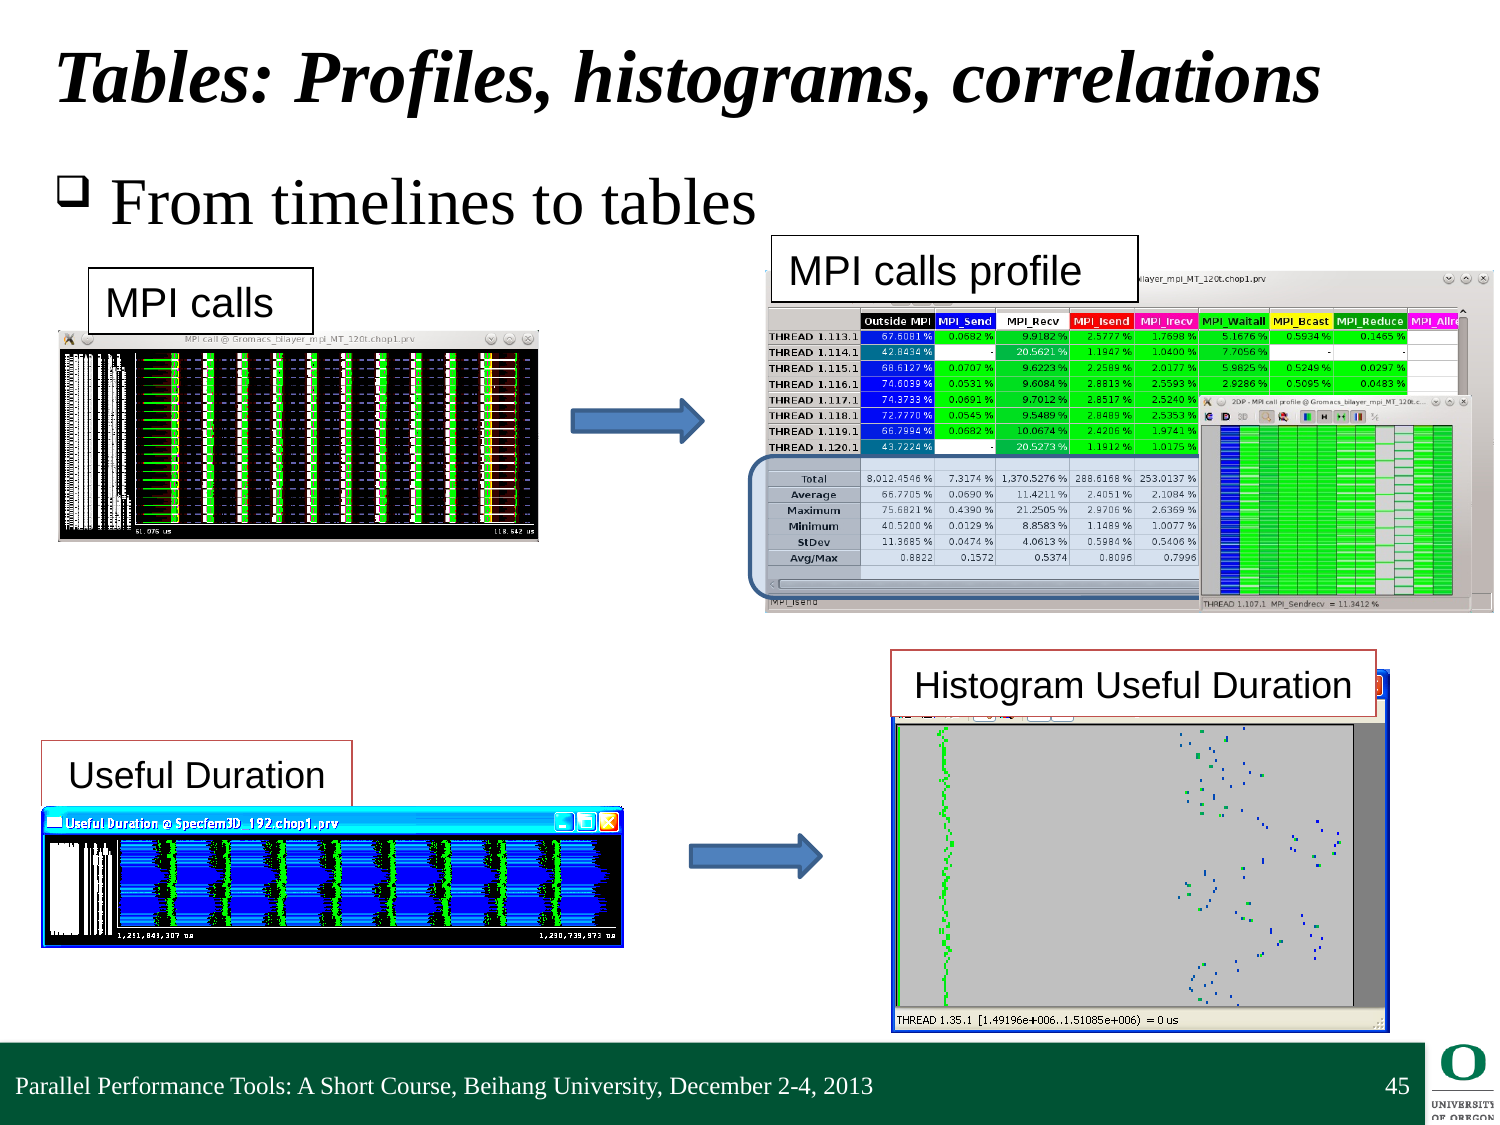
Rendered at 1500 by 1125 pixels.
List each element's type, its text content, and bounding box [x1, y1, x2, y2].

slide_number 45 [1074, 1044, 1425, 1125]
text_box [58, 267, 540, 542]
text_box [765, 235, 1494, 614]
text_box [40, 740, 624, 949]
title Tables: Profiles, histograms, correlations [39, 0, 1500, 145]
text_box [747, 458, 760, 596]
picture [1198, 394, 1472, 614]
text_box [570, 397, 705, 444]
footer Parallel Performance Tools: A Short Course, Beihang University, December 2-4, 2013 [0, 1044, 988, 1125]
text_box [690, 649, 1390, 1033]
list From timelines to tables [39, 149, 1500, 1046]
